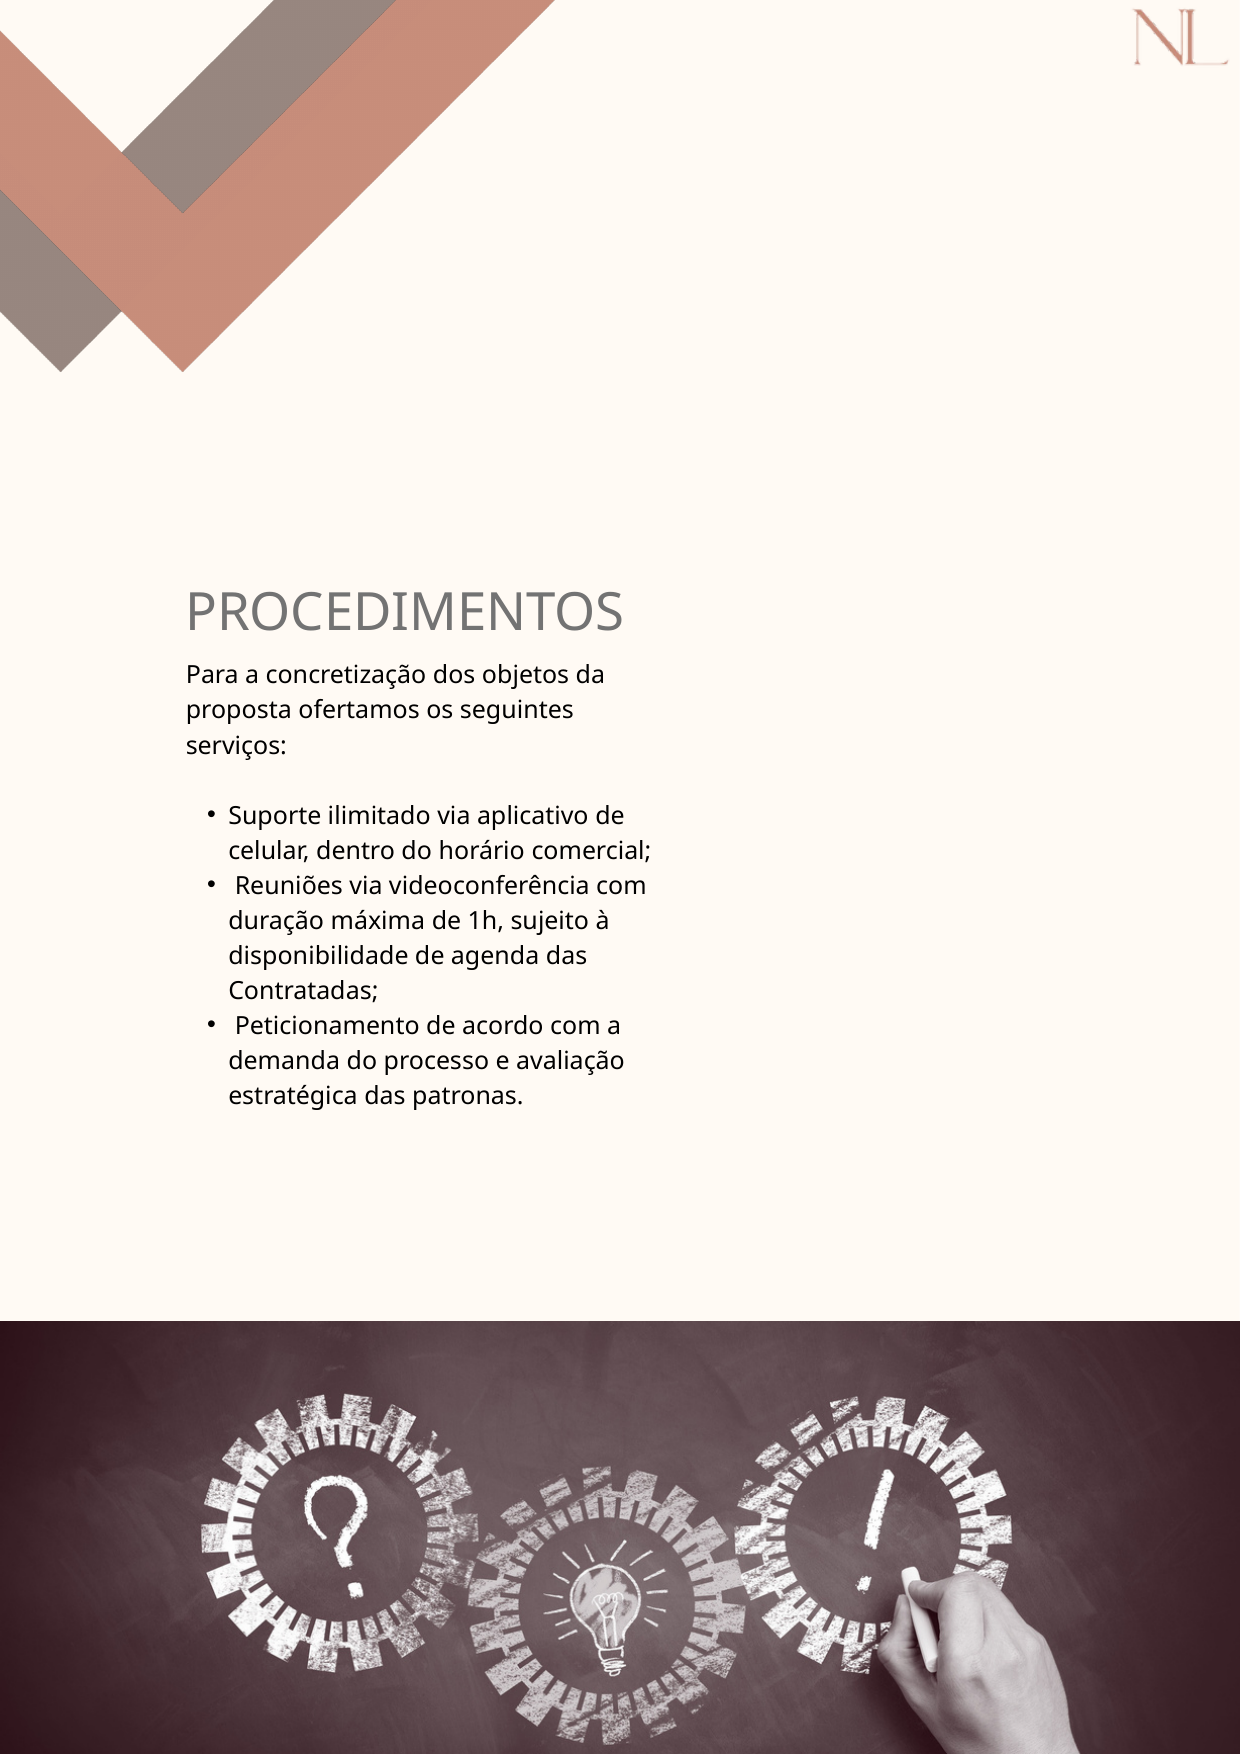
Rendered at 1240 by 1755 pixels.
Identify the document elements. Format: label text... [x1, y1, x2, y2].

text_box [0, 1321, 1240, 1754]
text_box Para a concretização dos objetos da proposta ofertamos os seguintes serviços: Suporte ilimitado via aplicativo de celular, dentro do horário comercial; Reuniões via videoconferência com duração máxima de 1h, sujeito à disponibilidade de agenda das Contratadas; Peticionamento de acordo com a demanda do processo e avaliação estratégica das patronas. [185, 653, 682, 1145]
text_box [1116, 0, 1240, 92]
text_box [0, 0, 682, 375]
text_box PROCEDIMENTOS [185, 558, 918, 641]
